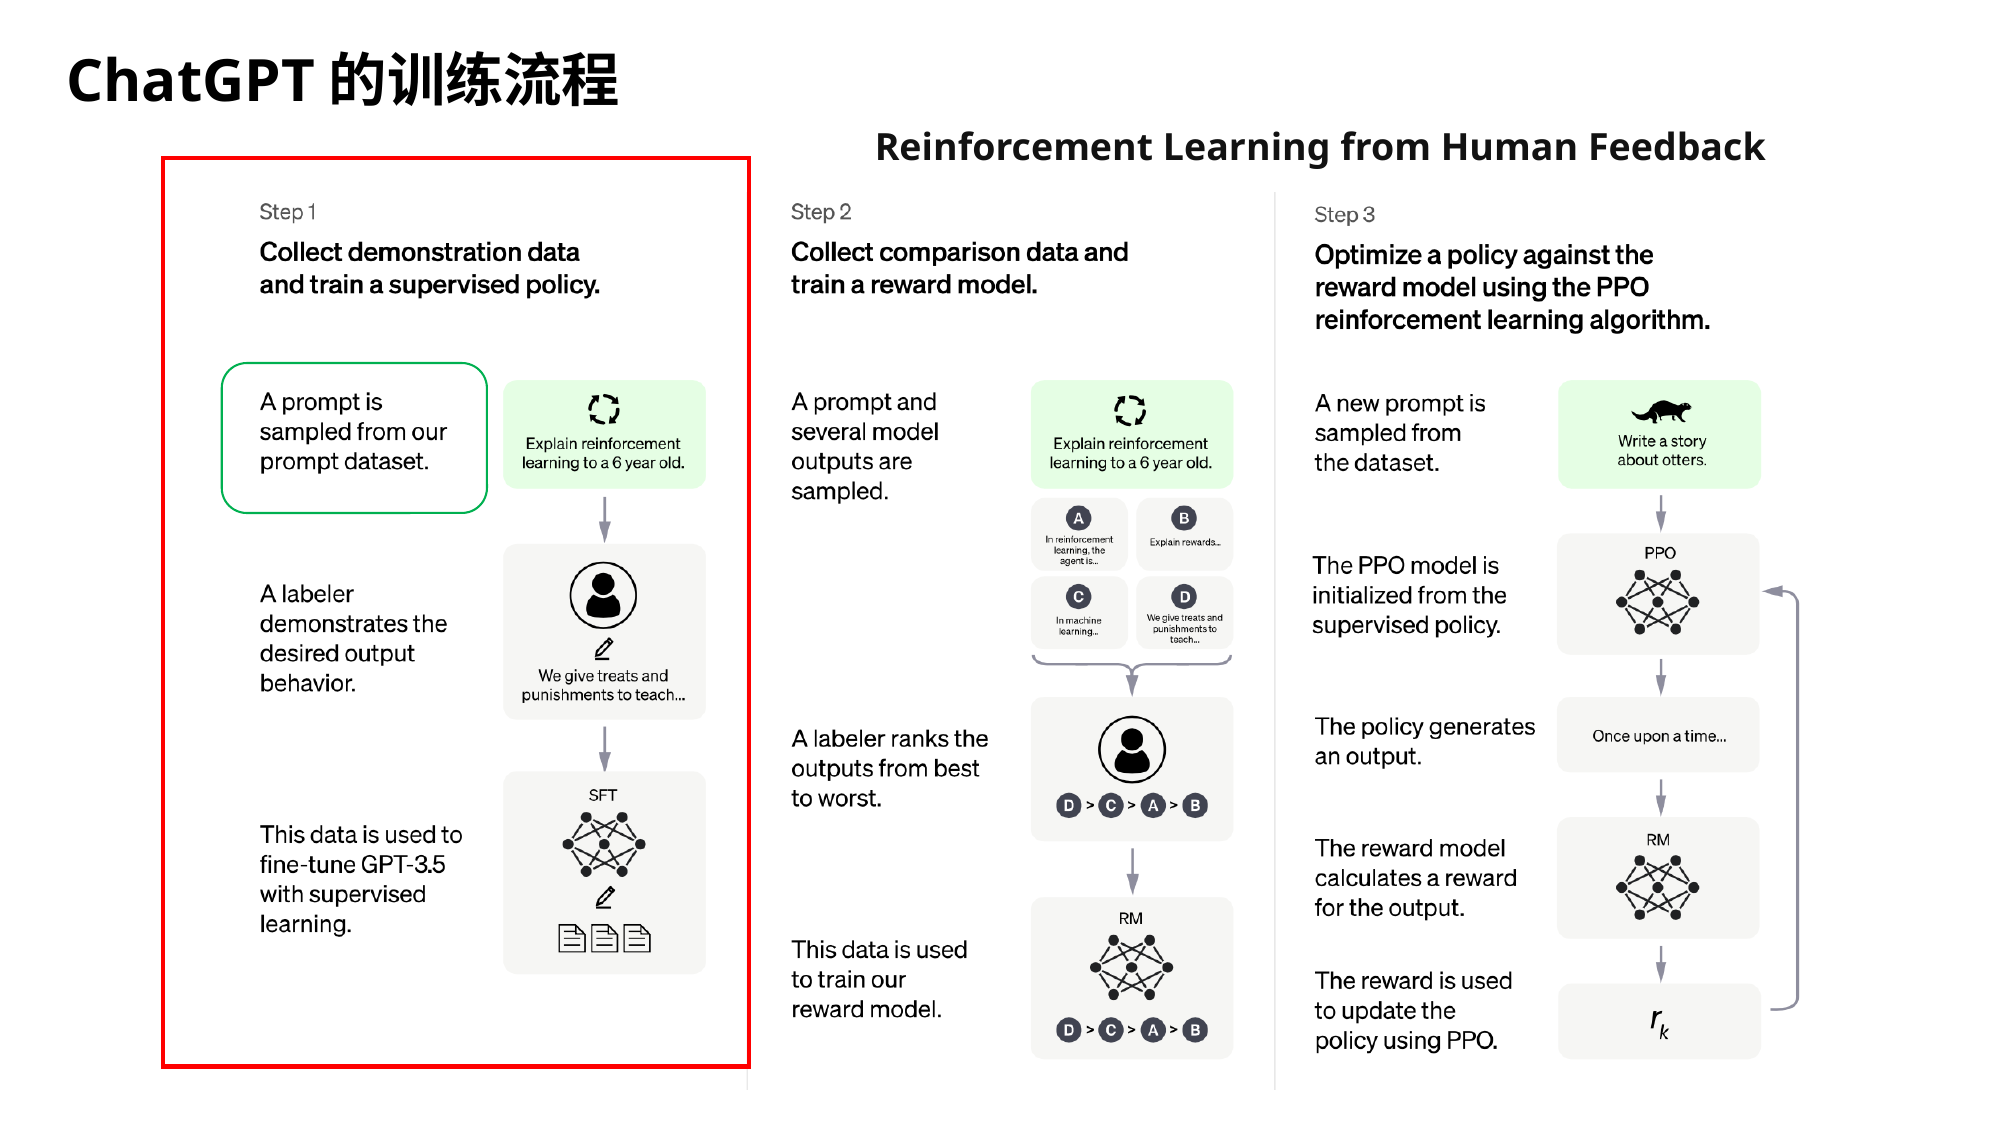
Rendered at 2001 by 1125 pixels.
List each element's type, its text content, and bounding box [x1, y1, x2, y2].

text_box ChatGPT的训练流程 [51, 35, 635, 121]
picture [179, 158, 1893, 1090]
text_box [162, 157, 750, 1068]
text_box Reinforcement Learning from Human Feedback [860, 115, 1782, 158]
